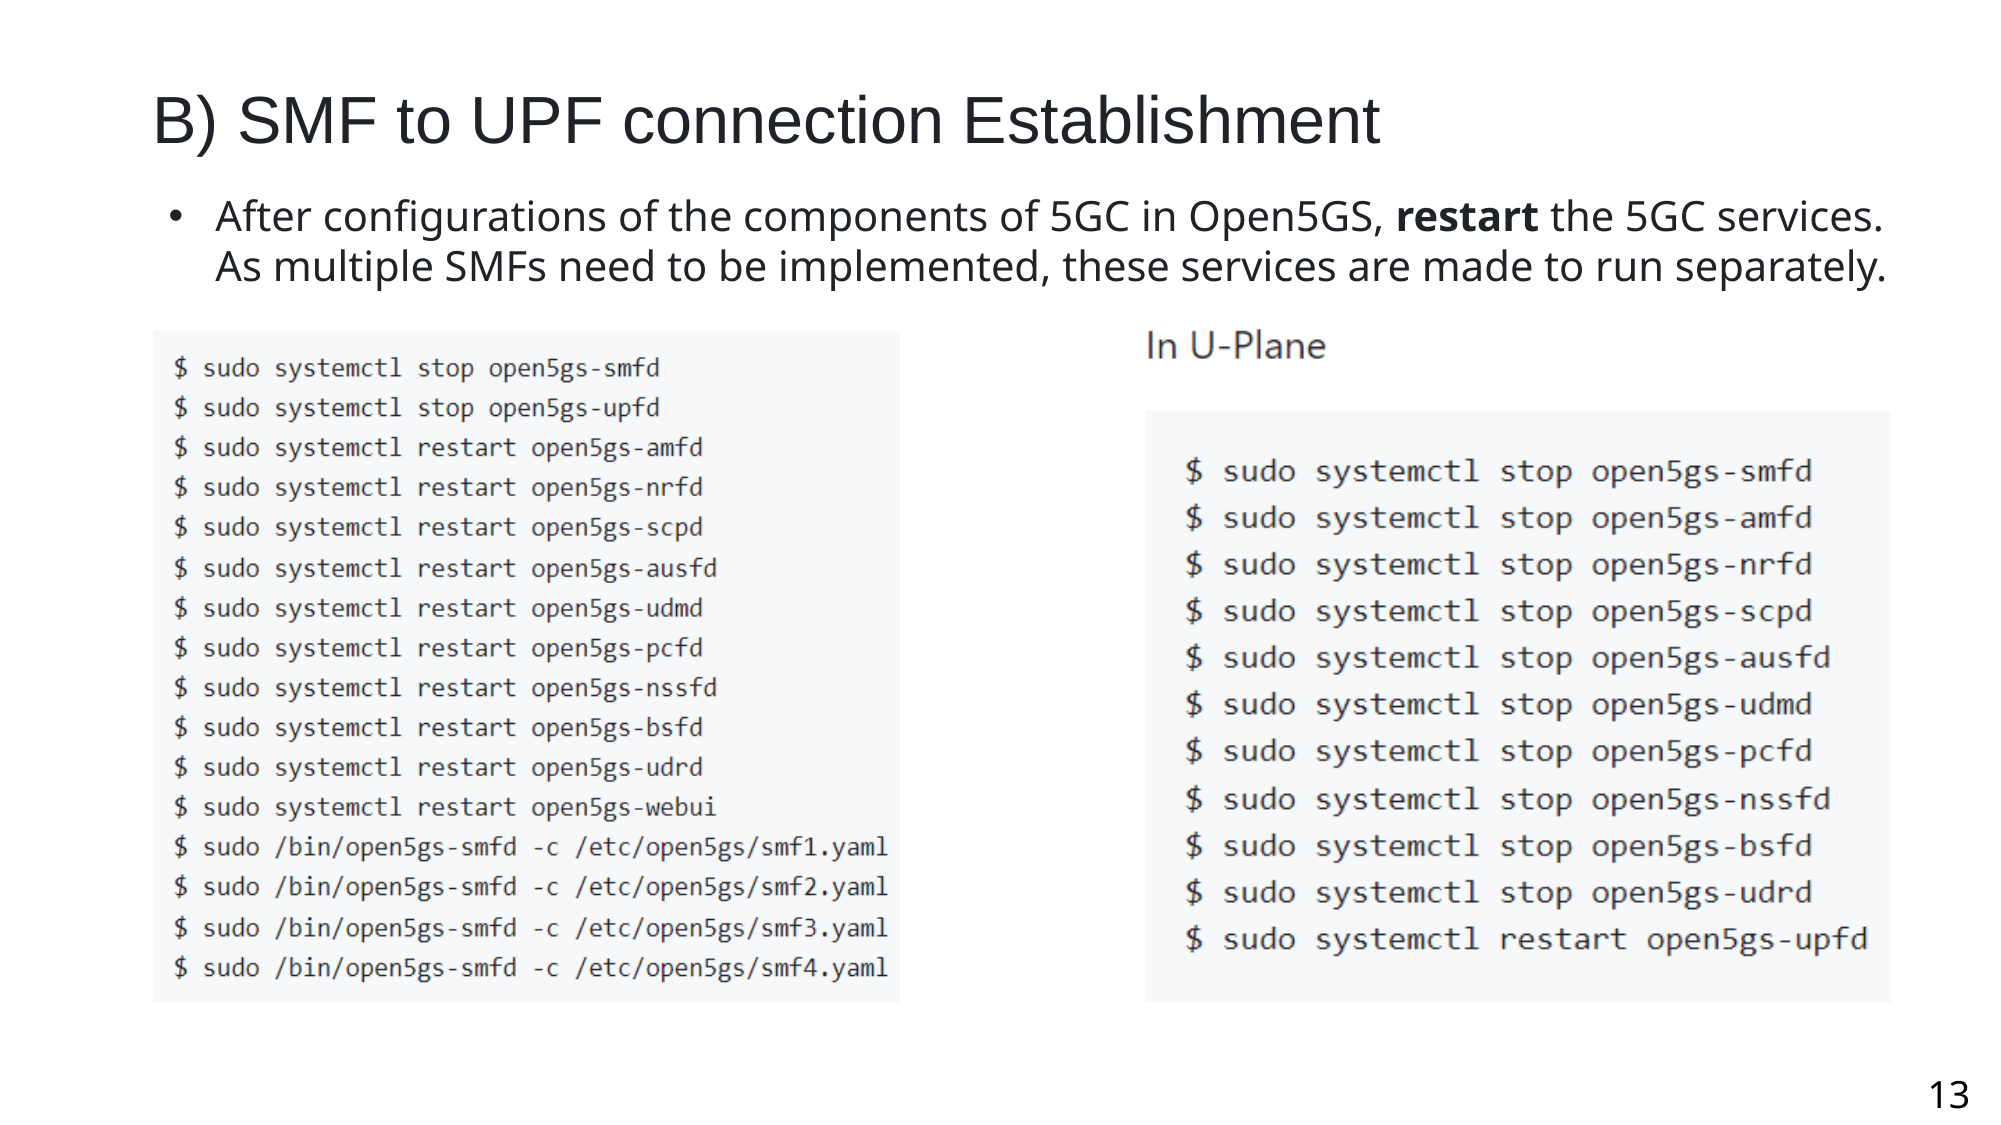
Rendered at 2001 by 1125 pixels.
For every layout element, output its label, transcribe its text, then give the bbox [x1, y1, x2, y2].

text_box 13 [1912, 1063, 1991, 1123]
text_box After configurations of the components of 5GC in Open5GS, restart the 5GC services. As multiple SMFs need to be implemented, these services are made to run separately. [153, 182, 1947, 298]
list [153, 331, 901, 1003]
title B) SMF to UPF connection Establishment [137, 59, 1863, 185]
picture [1144, 320, 1892, 1003]
